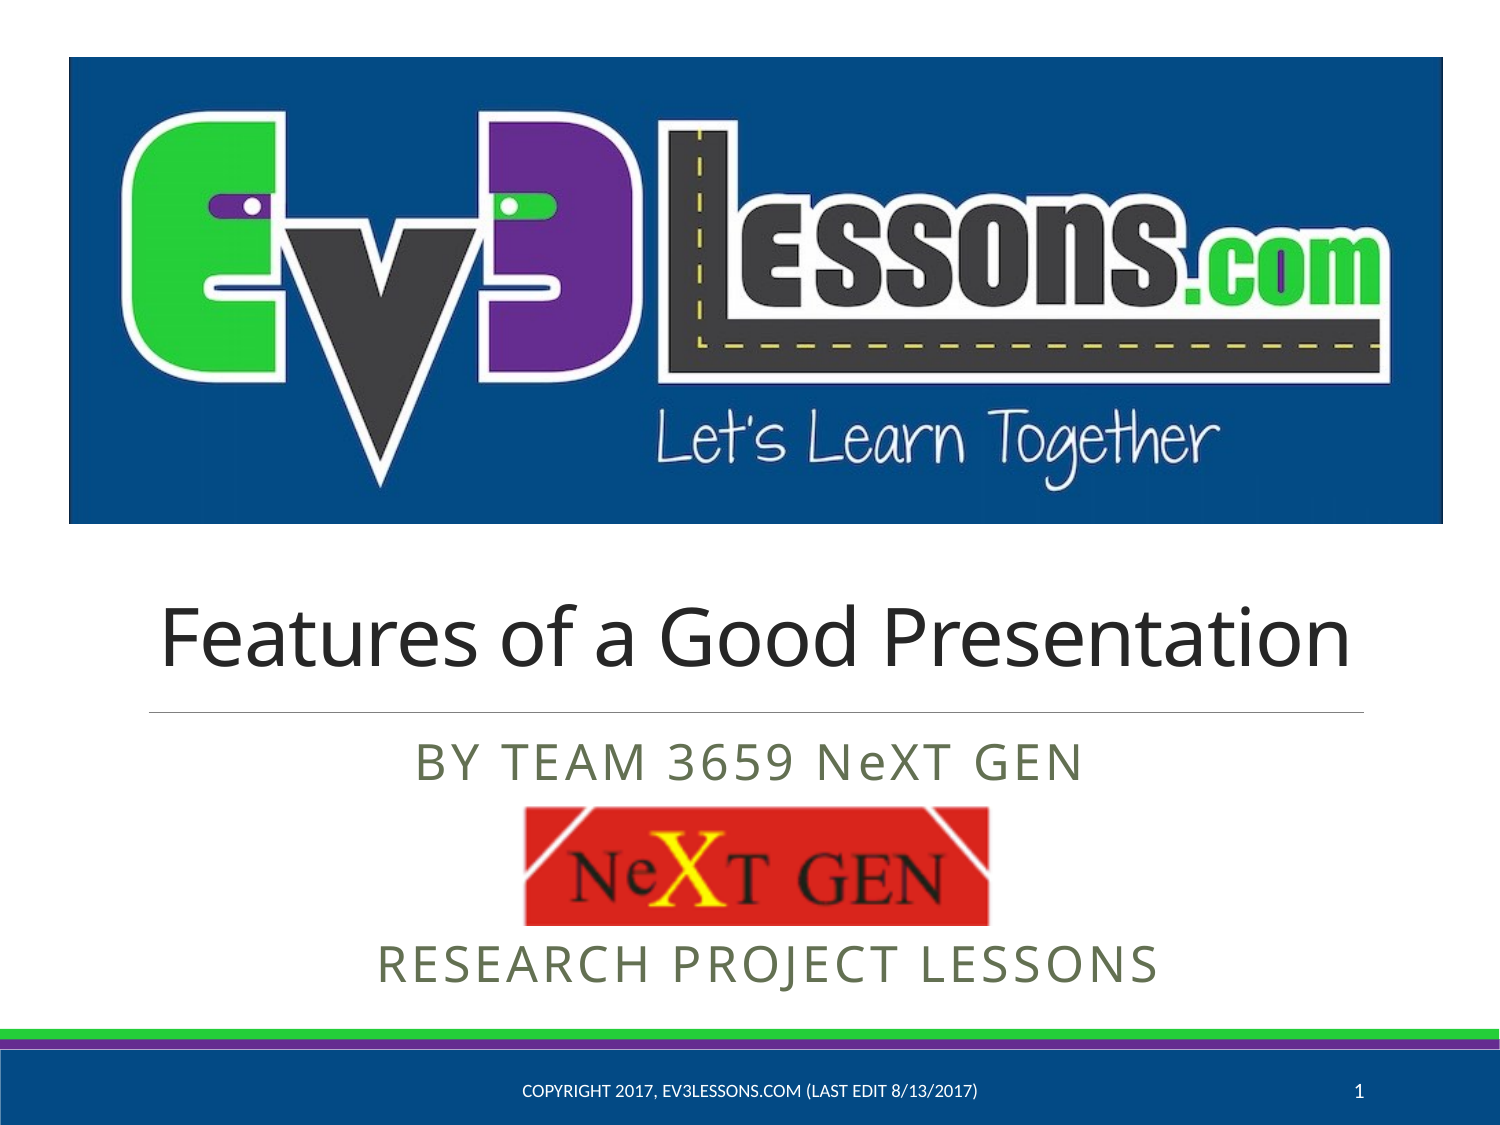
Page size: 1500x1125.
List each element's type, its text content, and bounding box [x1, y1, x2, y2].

slide_number 1 [1218, 1059, 1380, 1120]
picture [519, 805, 993, 926]
footer Copyright 2017, EV3Lessons.com (Last Edit 8/13/2017) [453, 1059, 1047, 1120]
title Features of a Good Presentation [98, 540, 1414, 691]
picture [69, 57, 1443, 524]
subtitle By Team 3659 NeXt Gen [130, 729, 1369, 810]
